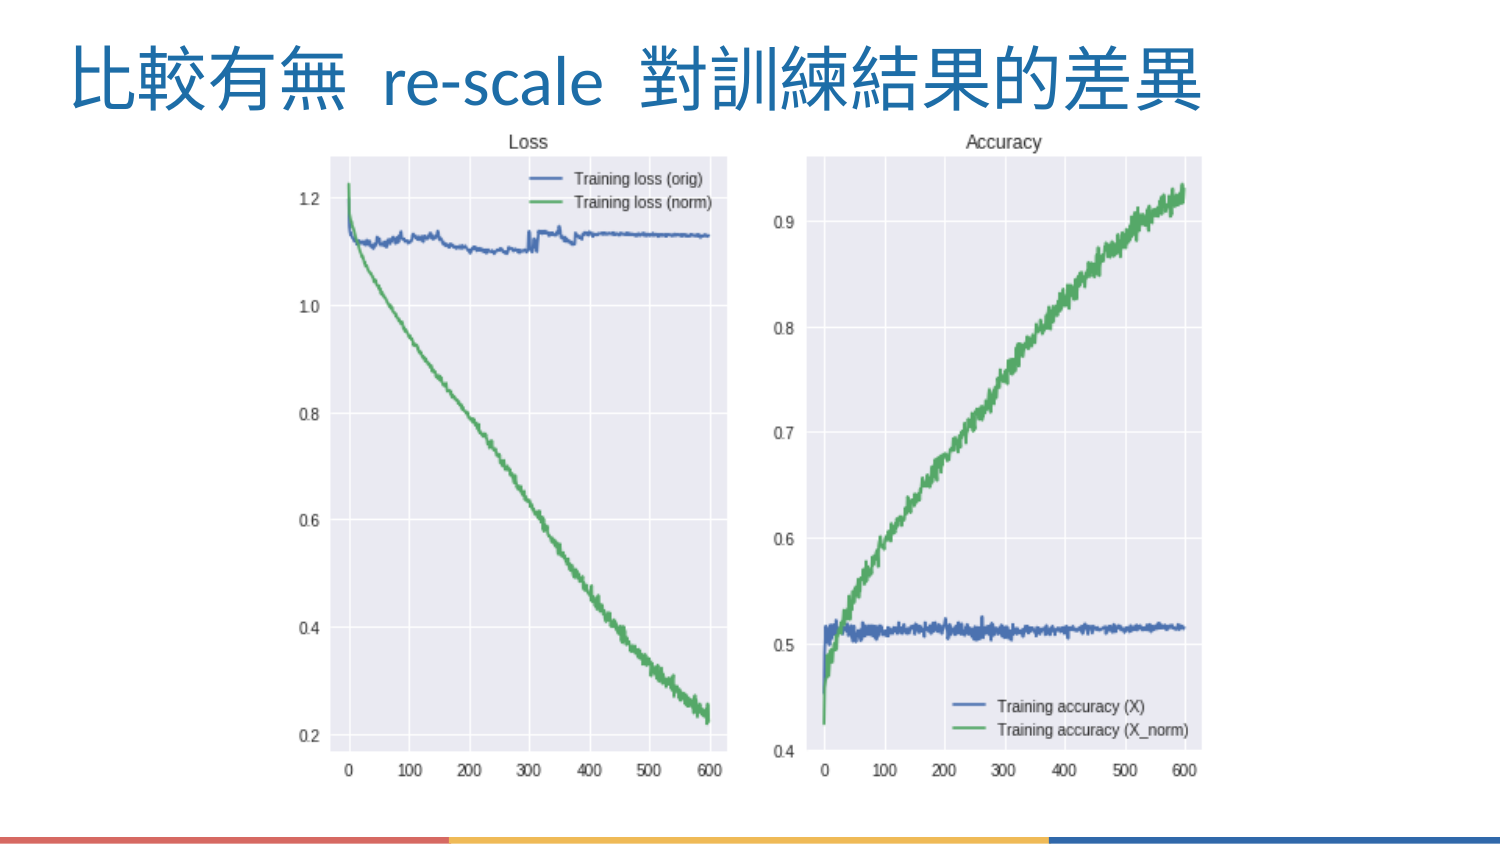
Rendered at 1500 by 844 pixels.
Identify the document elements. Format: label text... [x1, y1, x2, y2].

title 比較有無 re-scale 對訓練結果的差異 [51, 29, 1449, 125]
picture [287, 124, 1213, 790]
